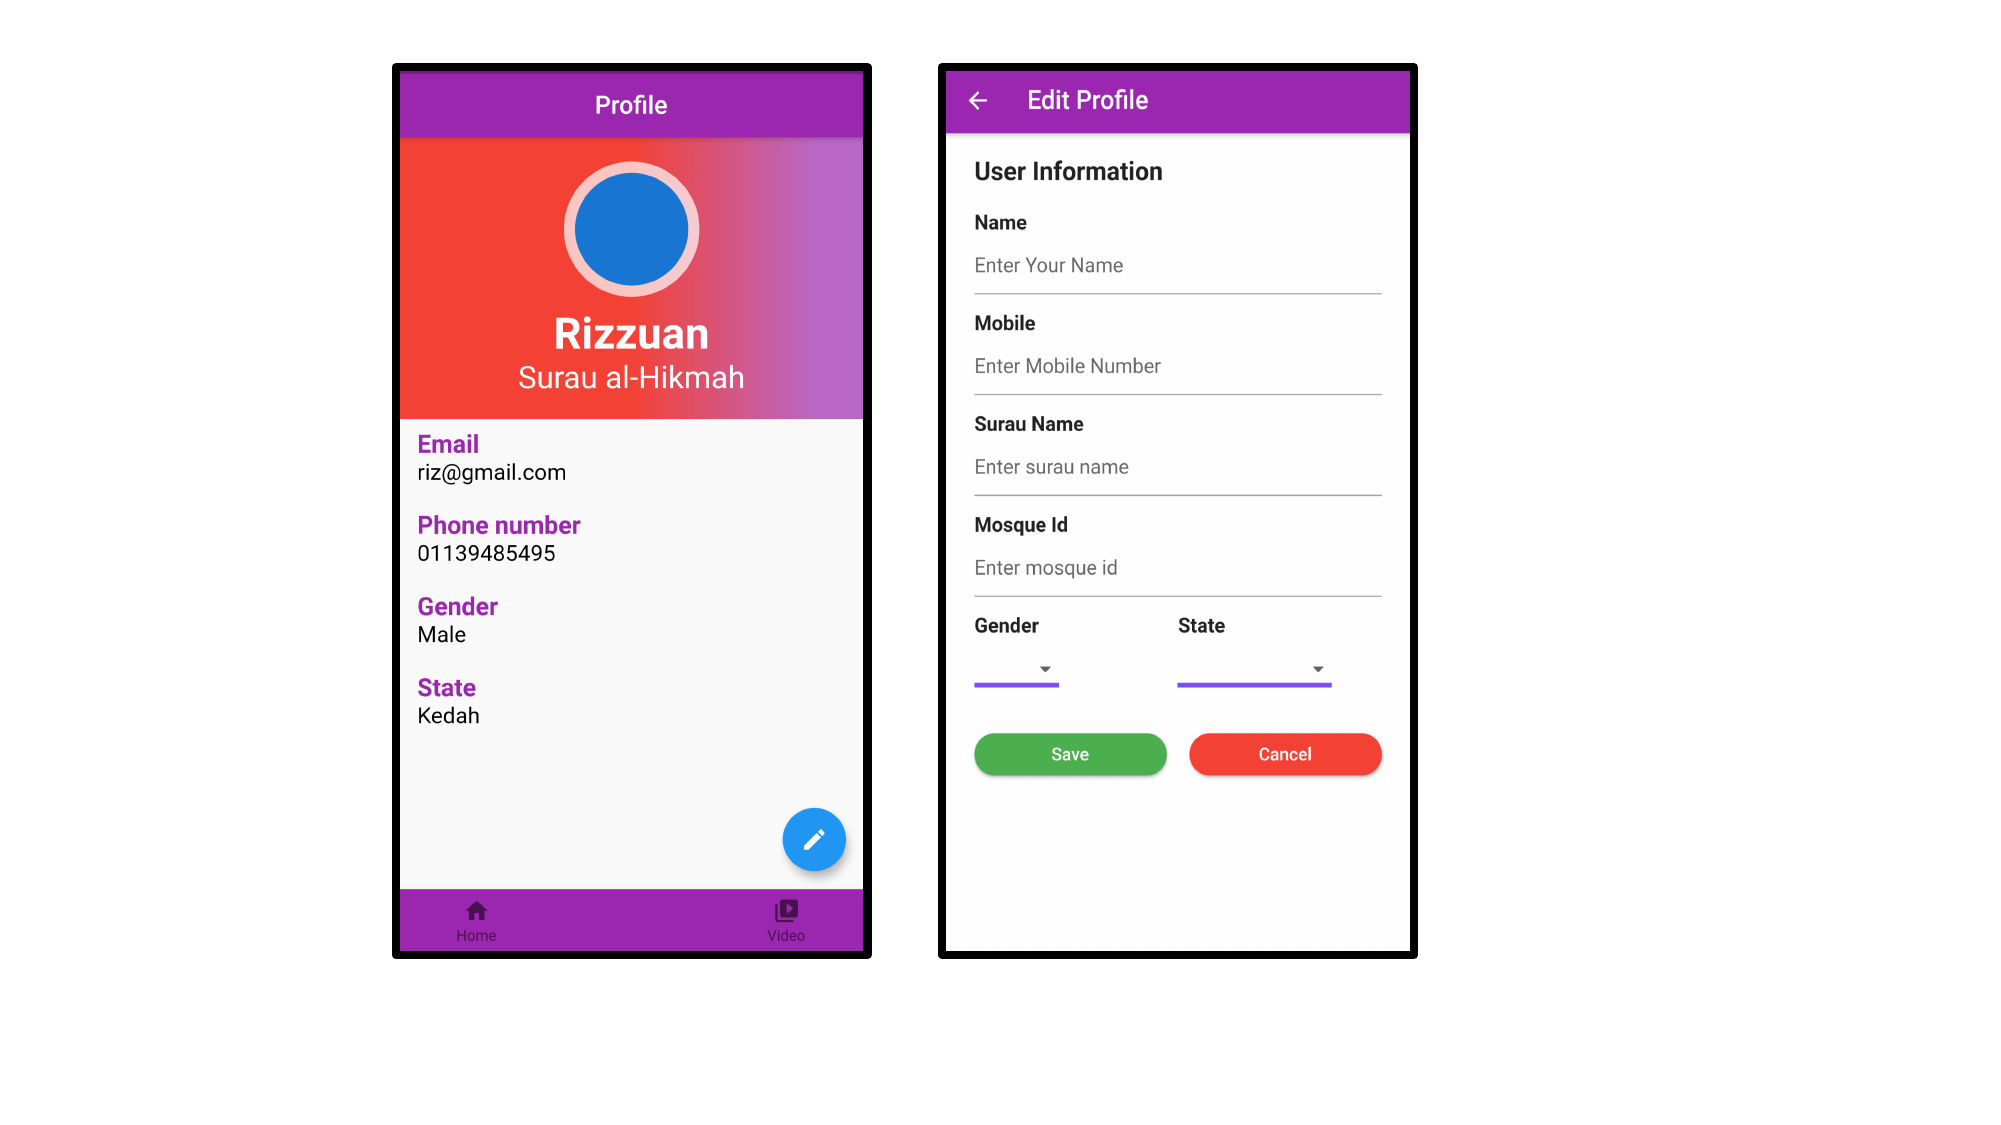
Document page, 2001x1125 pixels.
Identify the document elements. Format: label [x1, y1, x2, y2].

picture [945, 71, 1410, 951]
picture [399, 71, 864, 951]
